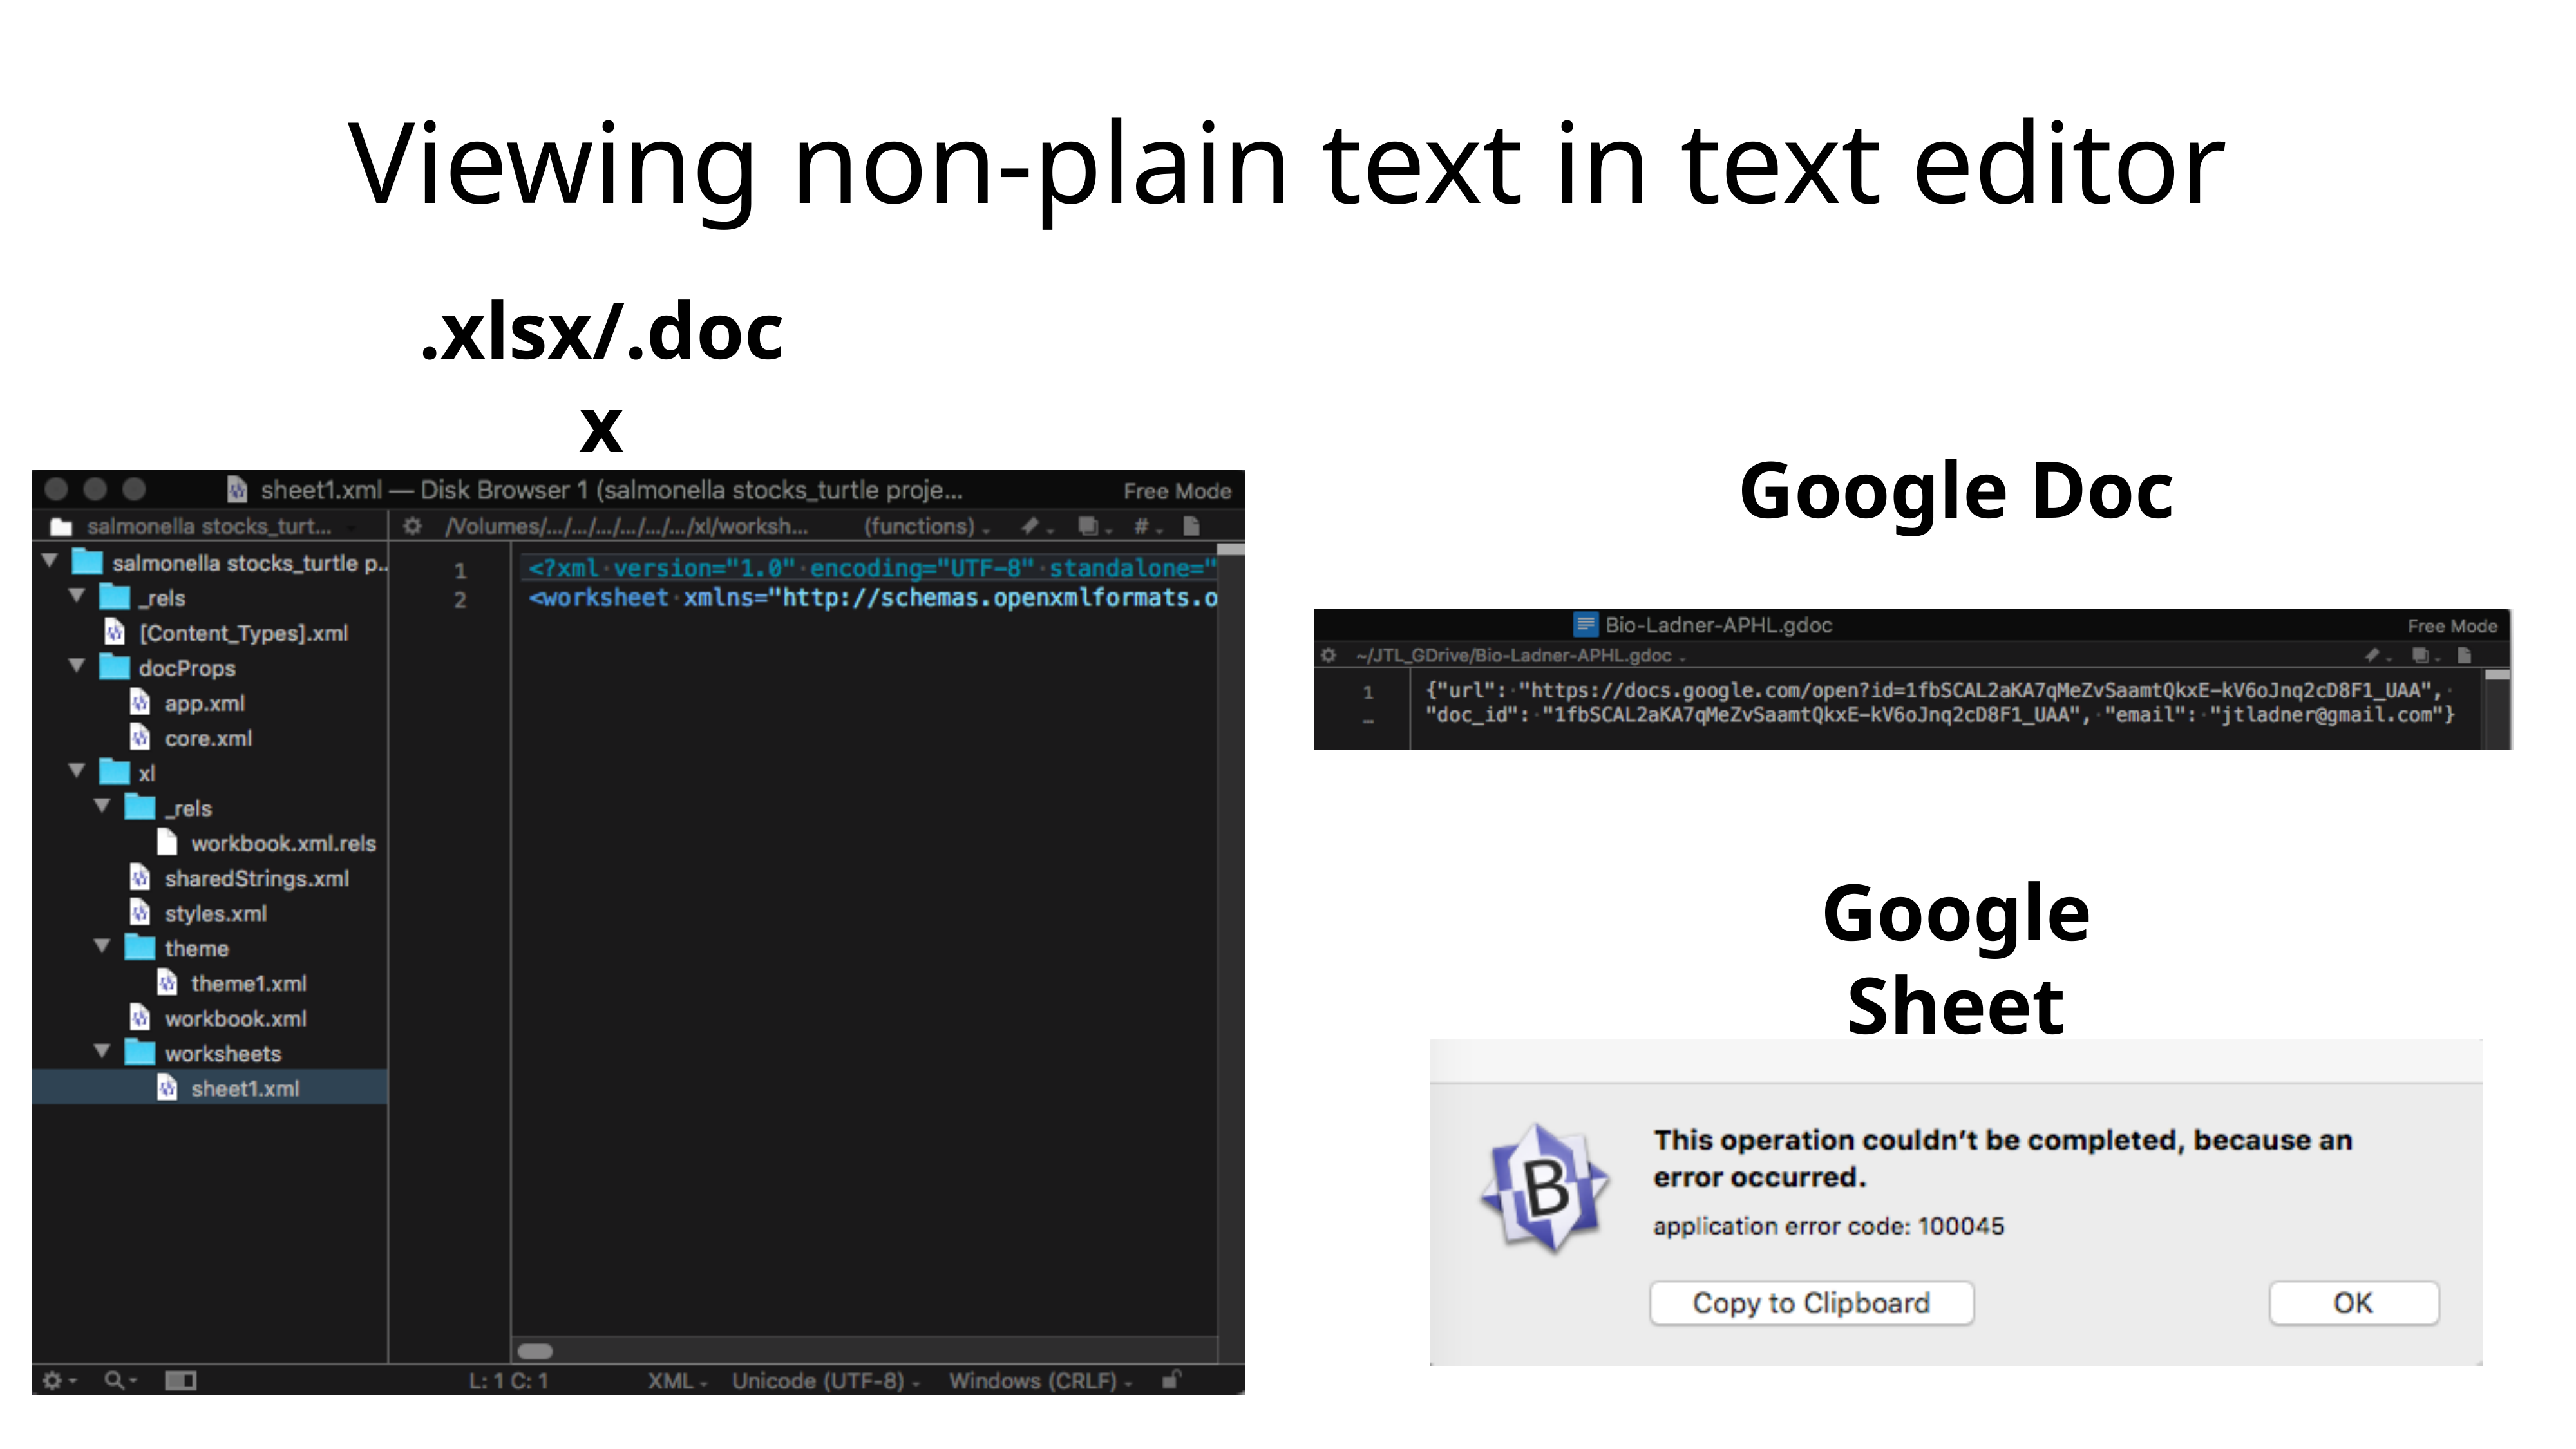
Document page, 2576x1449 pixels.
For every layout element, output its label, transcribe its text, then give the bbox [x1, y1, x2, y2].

picture [1430, 1039, 2483, 1366]
text_box Google Sheet [1700, 857, 2213, 1039]
picture [32, 470, 1245, 1396]
text_box .xlsx/.docx [395, 276, 808, 469]
picture [1314, 608, 2514, 750]
title Viewing non-plain text in text editor [178, 37, 2398, 279]
text_box Google Doc [1731, 435, 2182, 540]
